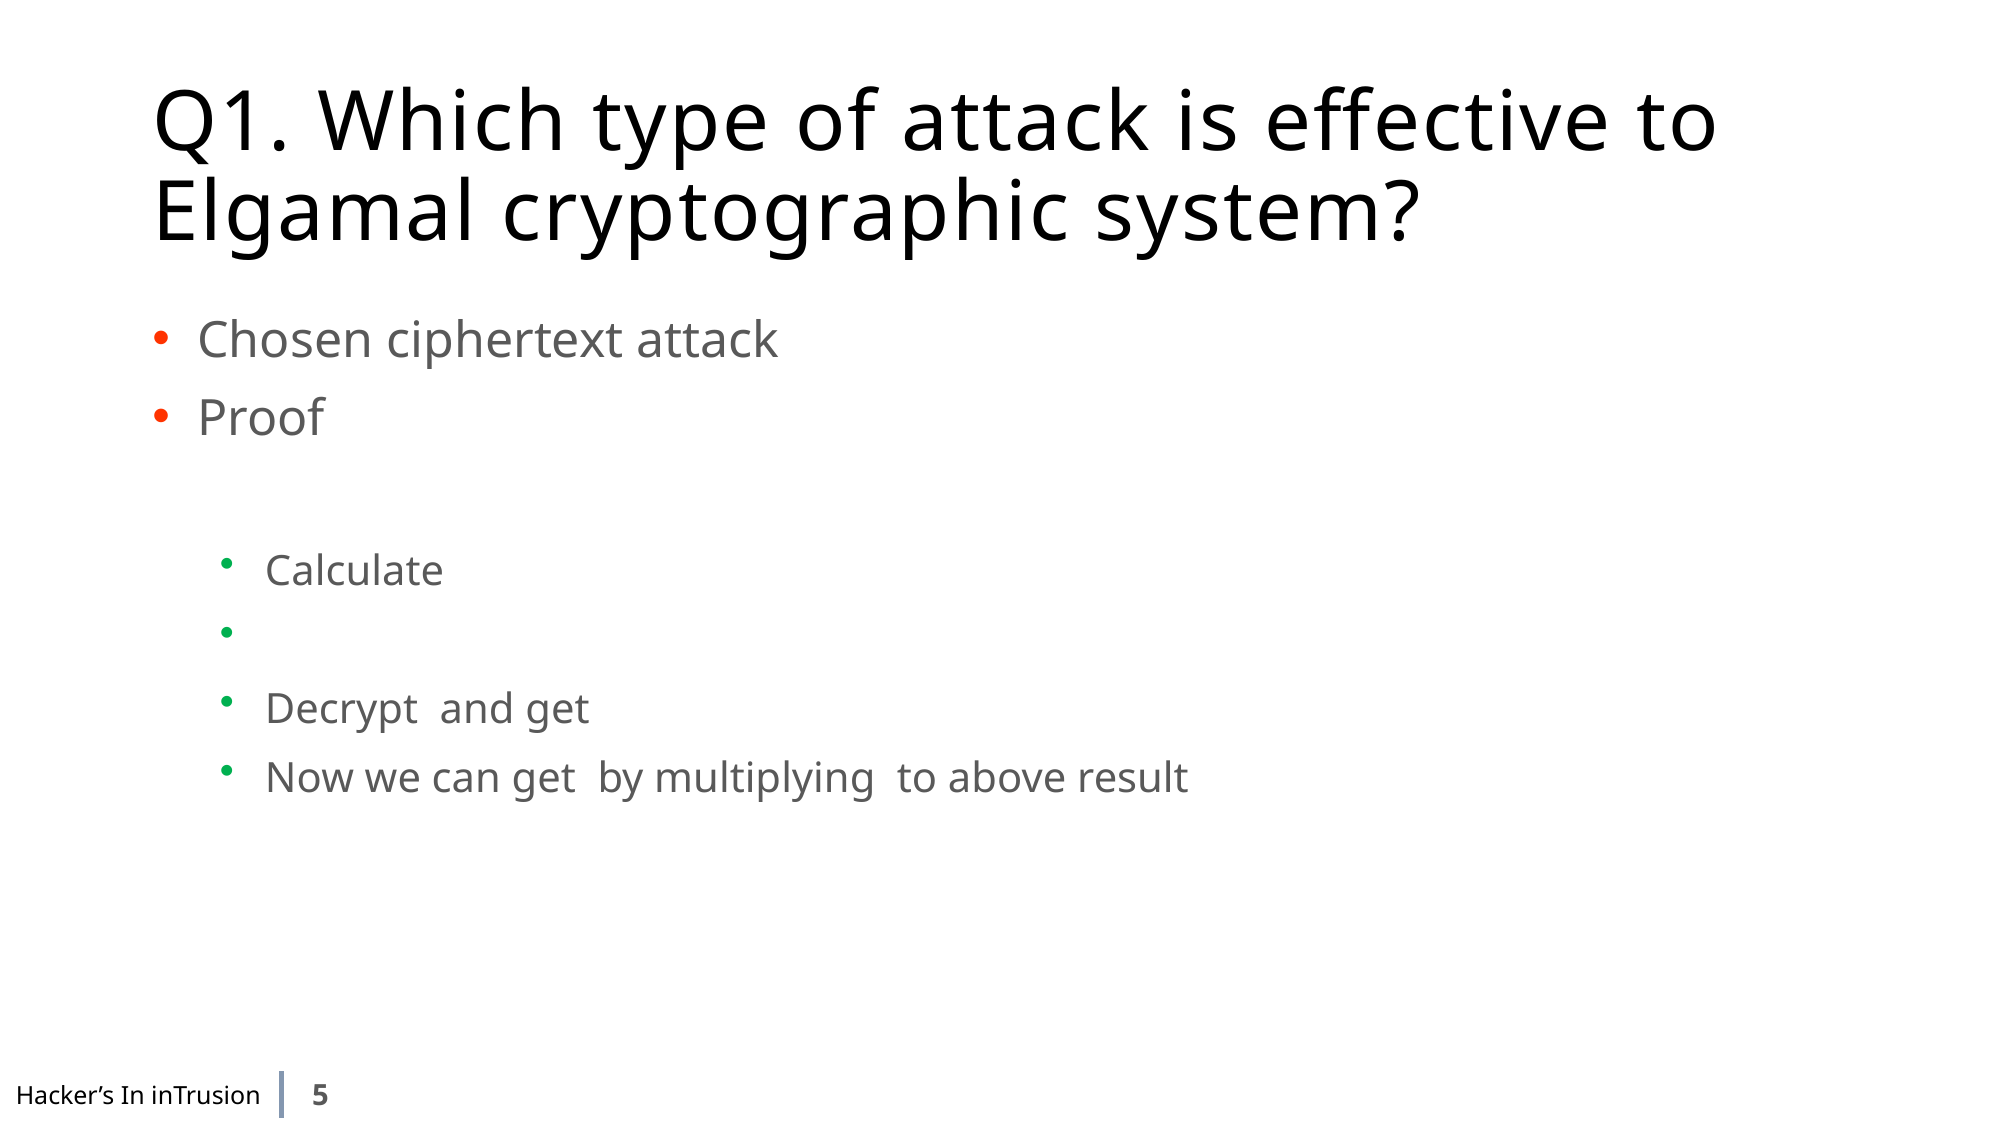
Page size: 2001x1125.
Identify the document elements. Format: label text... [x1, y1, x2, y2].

title Q1. Which type of attack is effective to Elgamal cryptographic system? [137, 59, 1863, 278]
